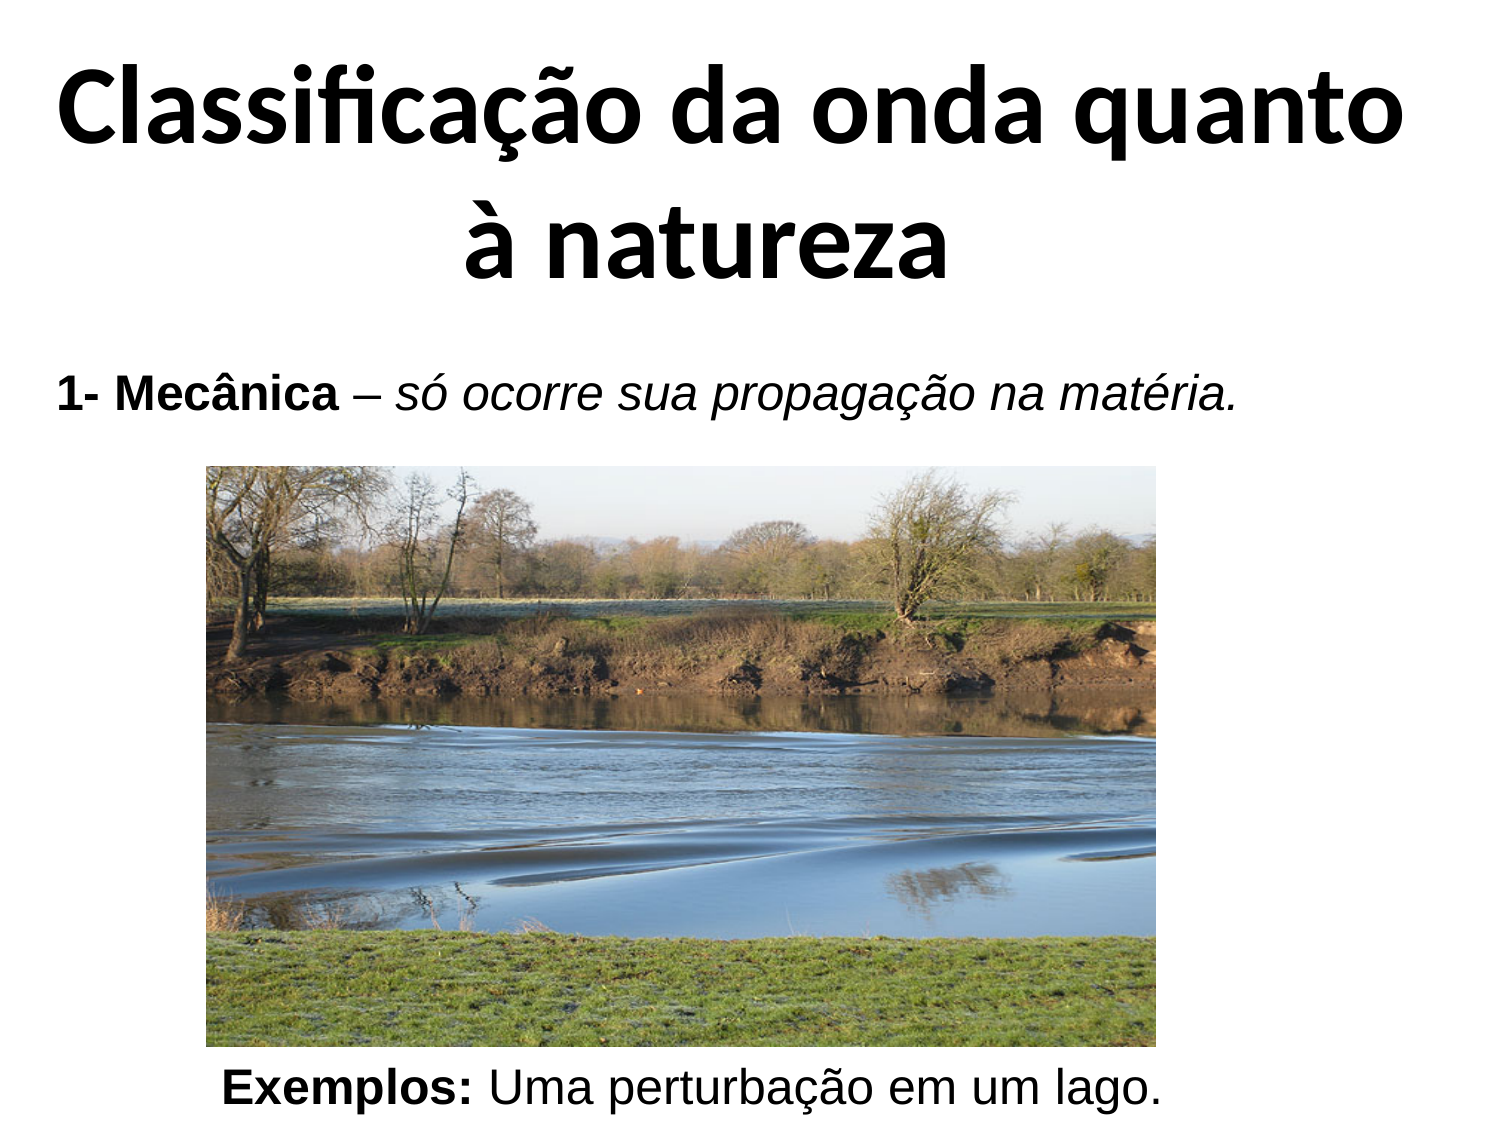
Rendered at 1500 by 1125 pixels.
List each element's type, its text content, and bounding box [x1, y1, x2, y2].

text_box Exemplos: Uma perturbação em um lago. [206, 1046, 1263, 1122]
text_box Classificação da onda quanto à natureza [41, 23, 1424, 309]
text_box 1- Mecânica – só ocorre sua propagação na matéria. [41, 352, 1483, 428]
picture [206, 466, 1157, 1048]
